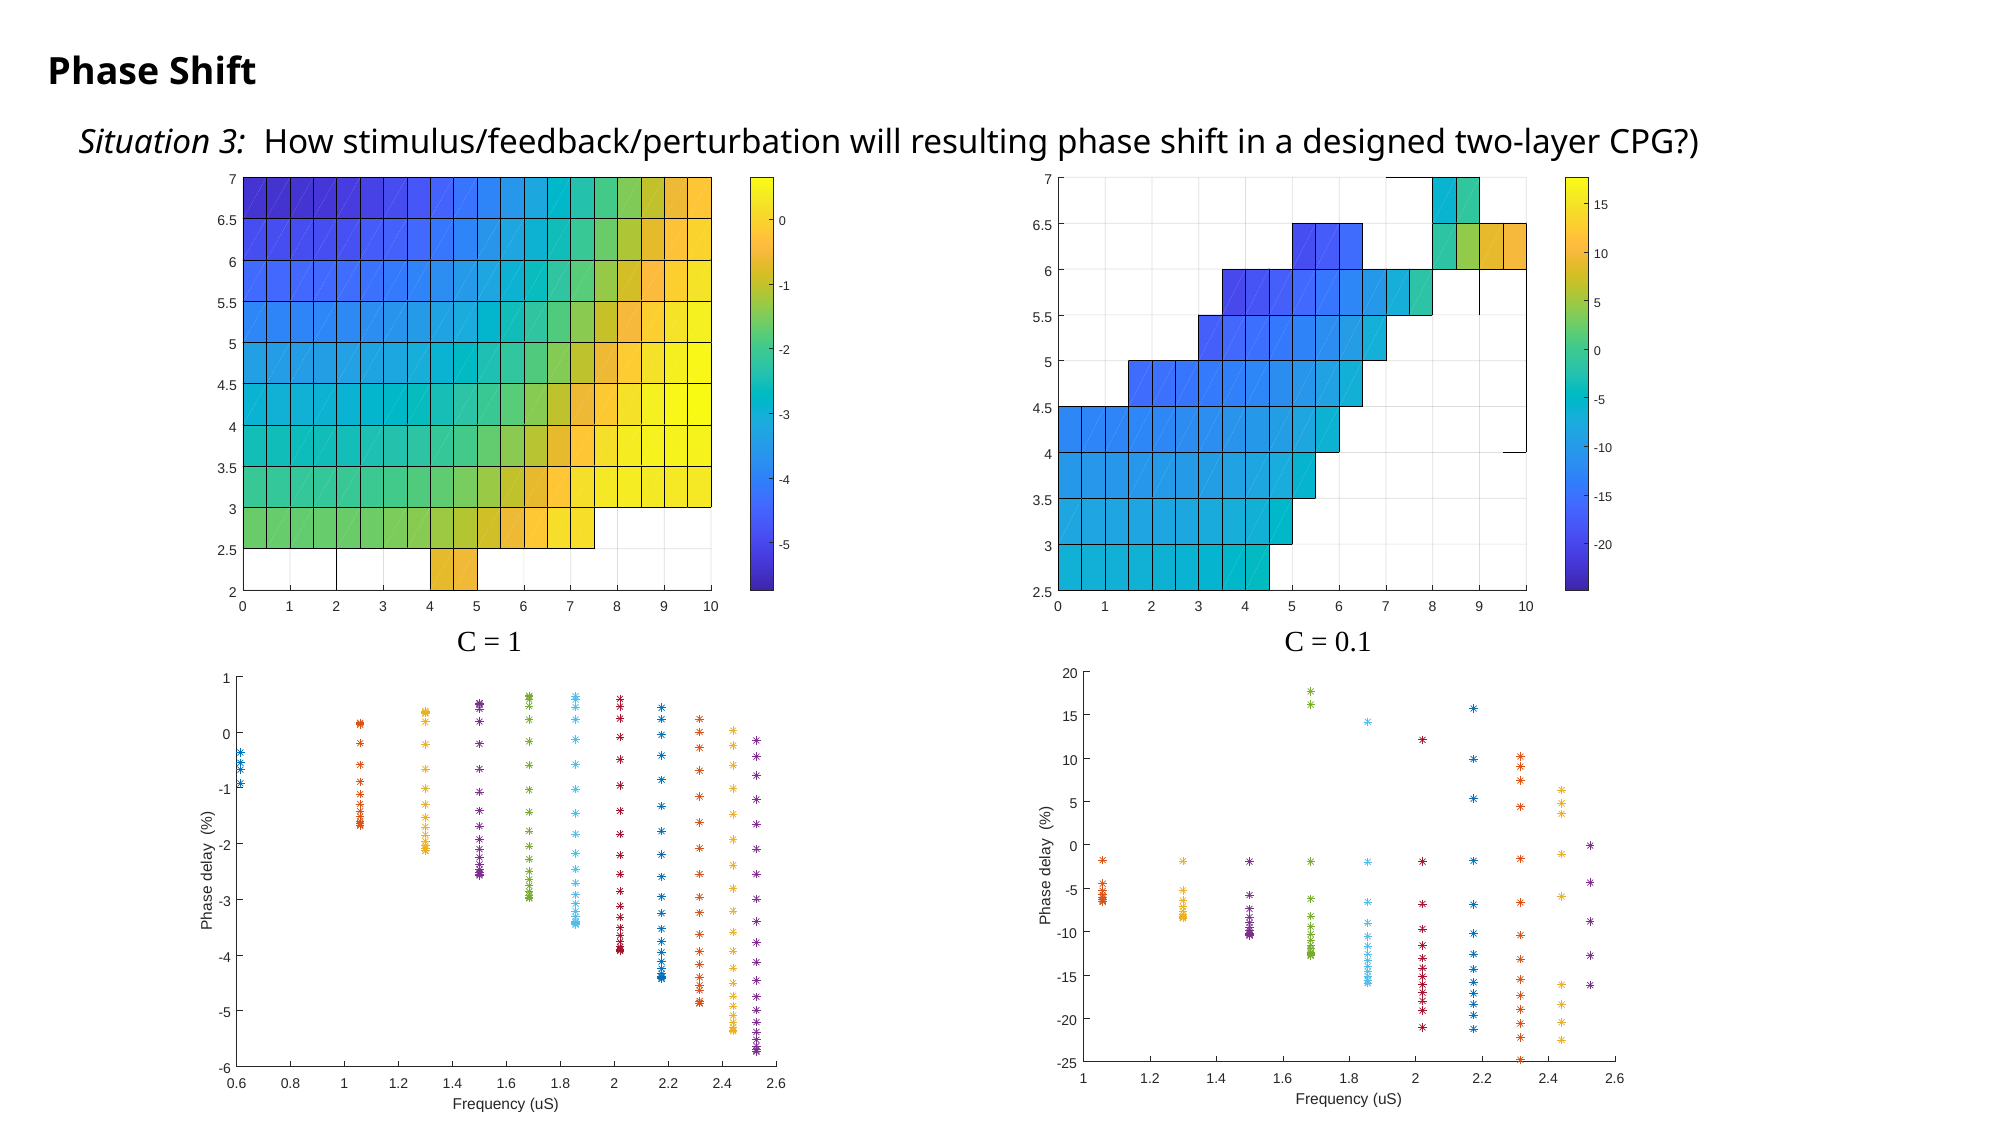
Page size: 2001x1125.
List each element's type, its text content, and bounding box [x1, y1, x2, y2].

text_box Situation 3: How stimulus/feedback/perturbation will resulting phase shift in a designed two-layer CPG?) [63, 113, 1989, 168]
text_box C = 0.1 [1269, 614, 1387, 662]
text_box C = 1 [442, 614, 538, 665]
picture [1032, 662, 1624, 1107]
picture [217, 168, 809, 613]
picture [194, 667, 785, 1112]
picture [1032, 168, 1624, 613]
text_box Phase Shift [32, 16, 449, 99]
